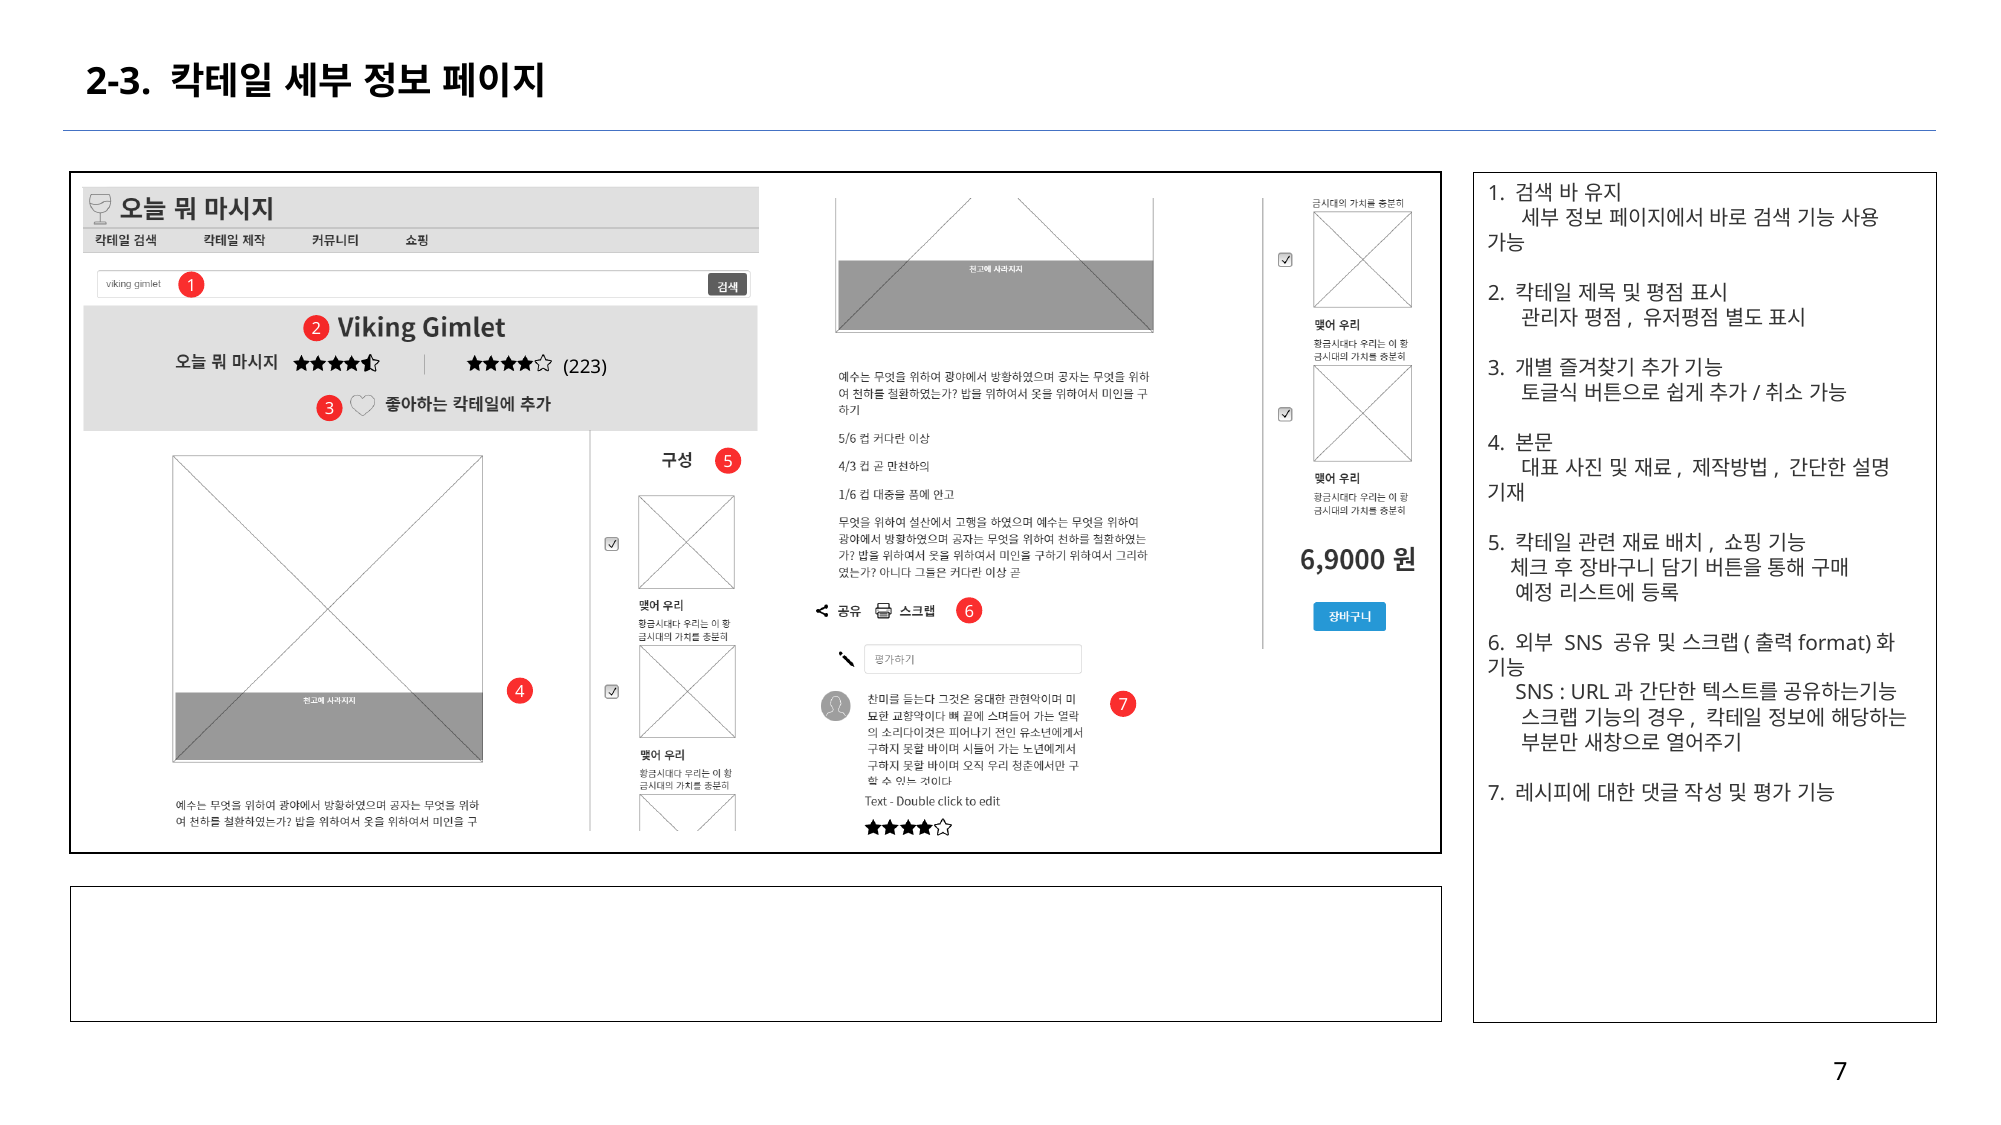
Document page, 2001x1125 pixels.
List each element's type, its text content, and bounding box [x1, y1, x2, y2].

text_box [69, 171, 1442, 854]
picture [762, 198, 1436, 850]
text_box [82, 186, 759, 831]
text_box 2-3. 칵테일 세부 정보 페이지 [71, 49, 562, 110]
text_box 1. 검색 바 유지 세부 정보 페이지에서 바로 검색 기능 사용 가능 2. 칵테일 제목 및 평점 표시 관리자 평점, 유저평점 별도 표시 3. 개별 즐겨찾기 추가 기능 토글식 버튼으로 쉽게 추가/취소 가능 4. 본문 대표 사진 및 재료, 제작방법, 간단한 설명 기재 5. 칵테일 관련 재료 배치, 쇼핑 기능 체크 후 장바구니 담기 버튼을 통해 구매 예정 리스트에 등록 6. 외부 SNS 공유 및 스크랩(출력format)화 기능 SNS : URL과 간단한 텍스트를 공유하는기능 스크랩 기능의 경우, 칵테일 정보에 해당하는 부분만 새창으로 열어주기 7. 레시피에 대한 댓글 작성 및 평가 기능 [1473, 172, 1937, 1023]
text_box [70, 886, 1442, 1022]
slide_number 7 [1412, 1042, 1863, 1103]
